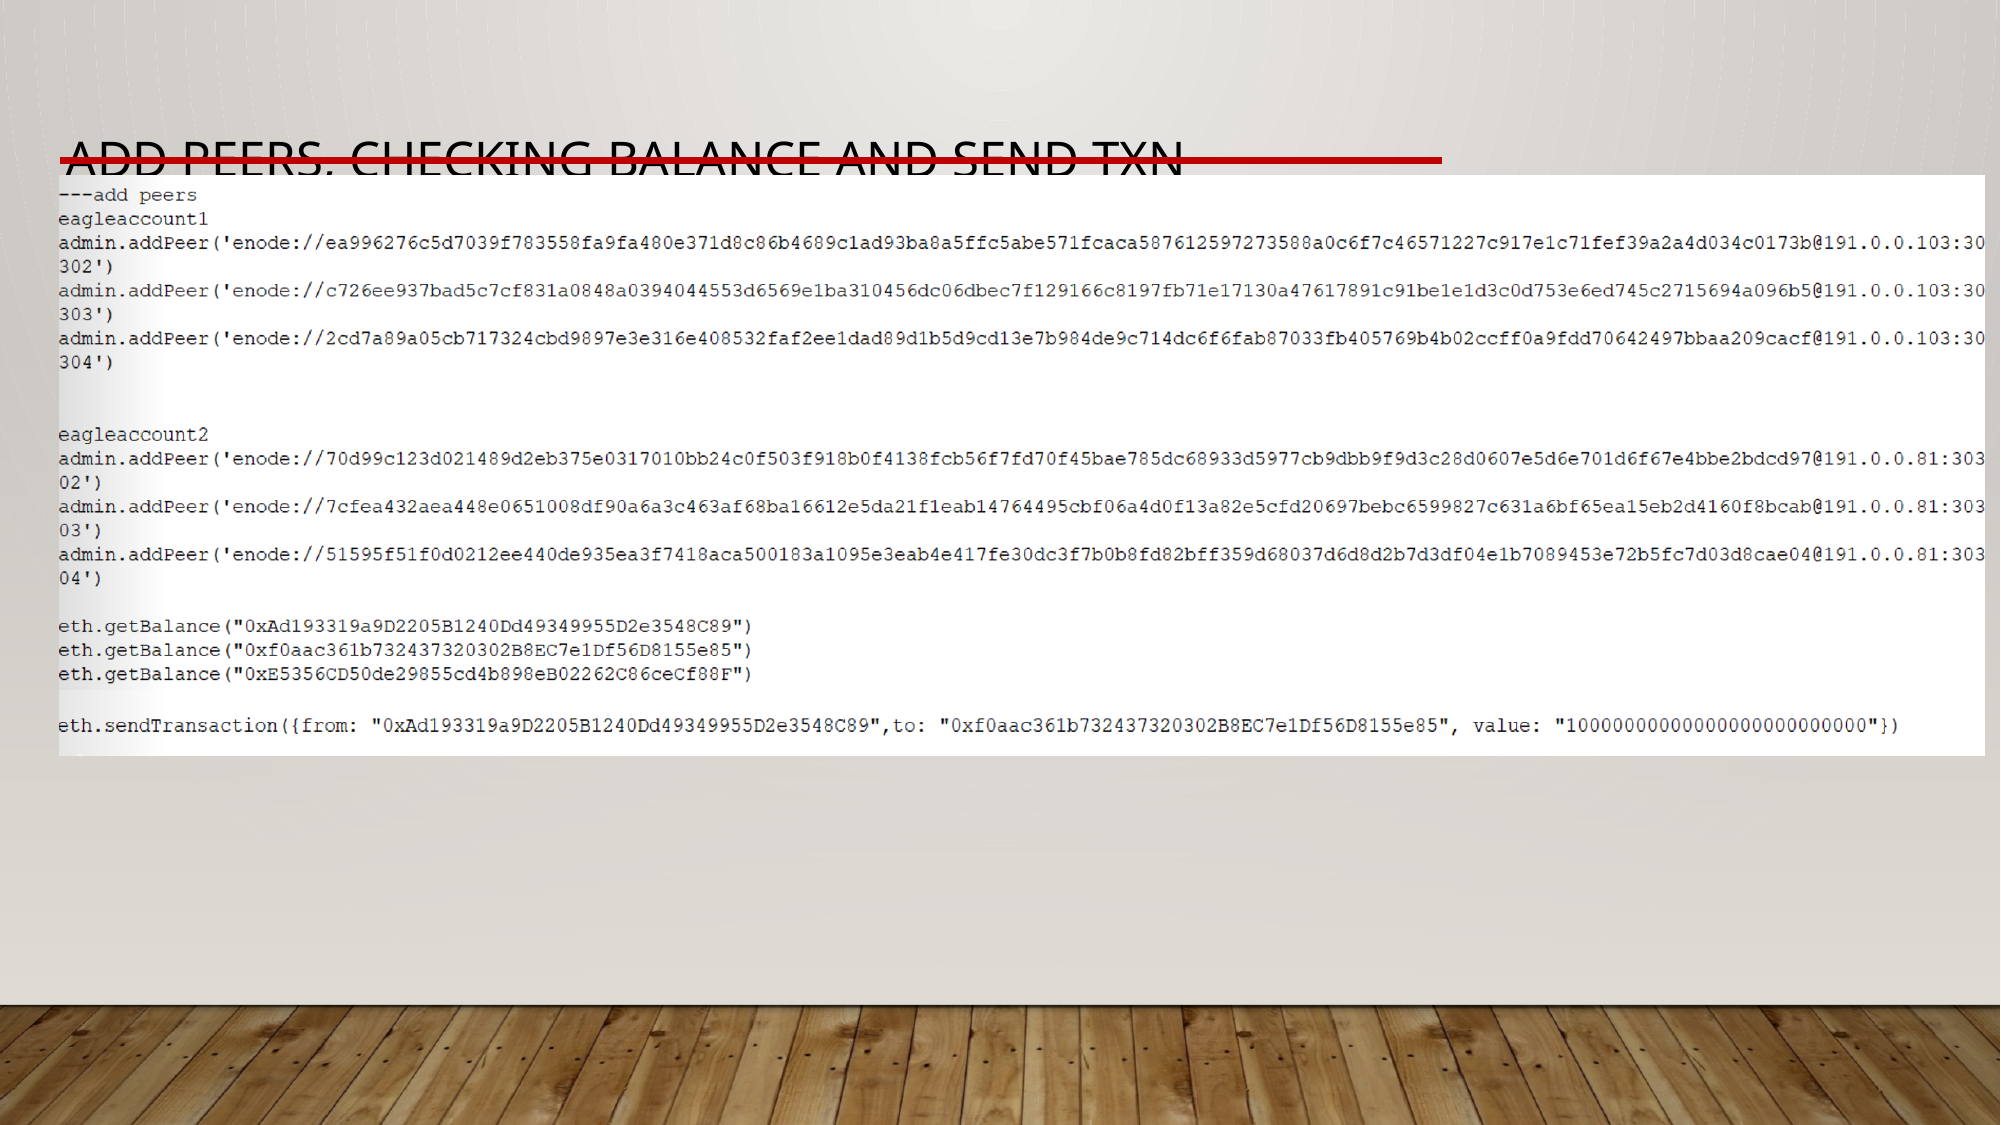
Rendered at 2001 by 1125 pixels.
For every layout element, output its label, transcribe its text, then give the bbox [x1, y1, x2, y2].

text_box Add peers, checking balance and send txn [50, 69, 1551, 191]
picture [0, 1005, 2000, 1125]
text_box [59, 175, 1986, 756]
